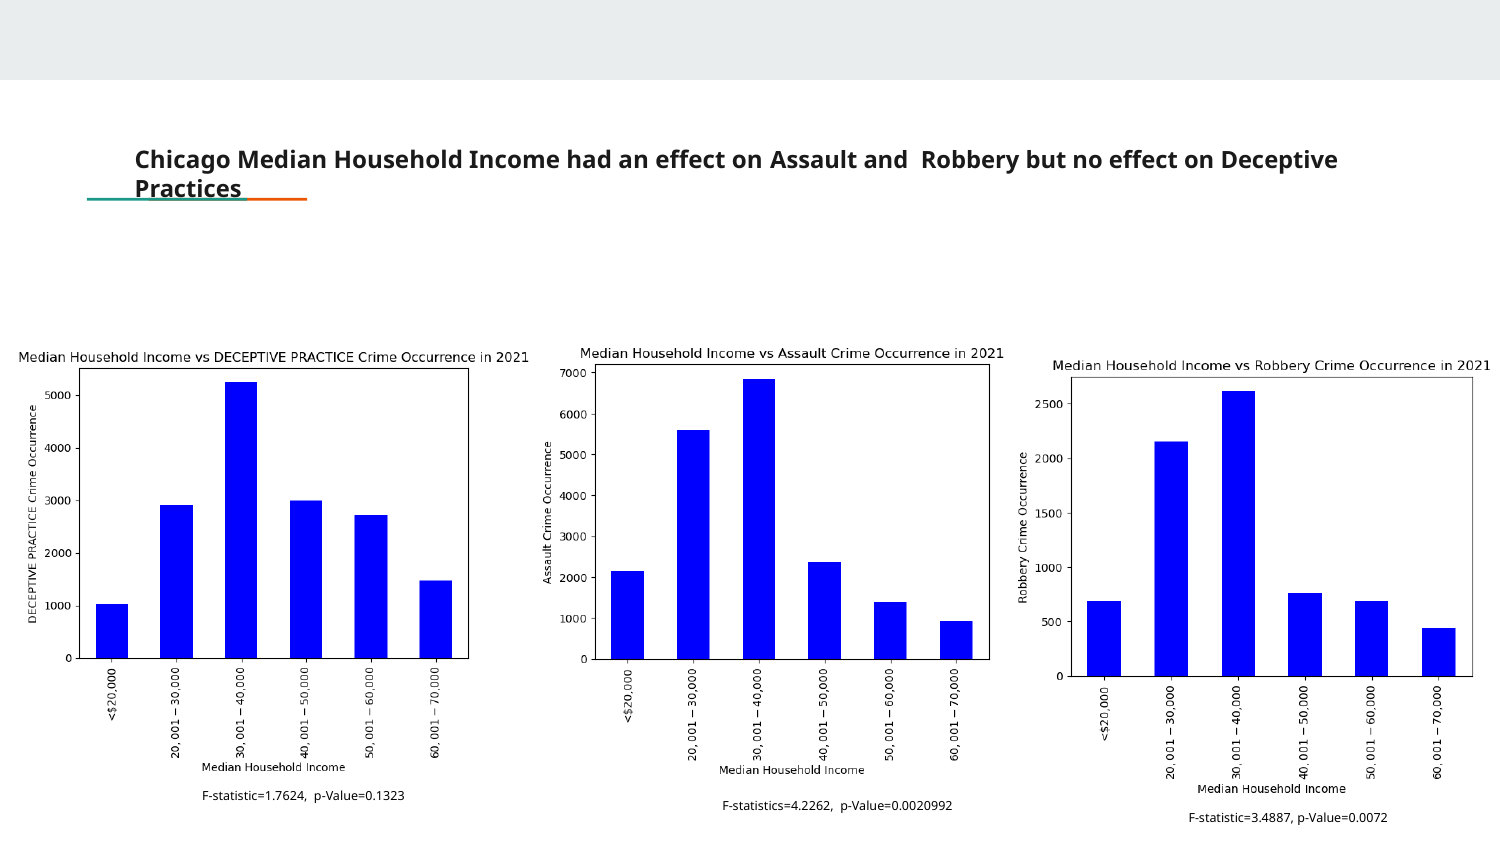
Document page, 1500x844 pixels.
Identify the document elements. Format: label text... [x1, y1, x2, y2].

text_box F-statistics=4.2262, p-Value=0.0020992 [707, 793, 992, 817]
title Chicago Median Household Income had an effect on Assault and Robbery but no effect on Deceptive Practices [119, 129, 1381, 218]
text_box F-statistic=1.7624, p-Value=0.1323 [187, 790, 506, 817]
picture [9, 340, 1499, 803]
text_box F-statistic=3.4887, p-Value=0.0072 [1173, 810, 1478, 829]
